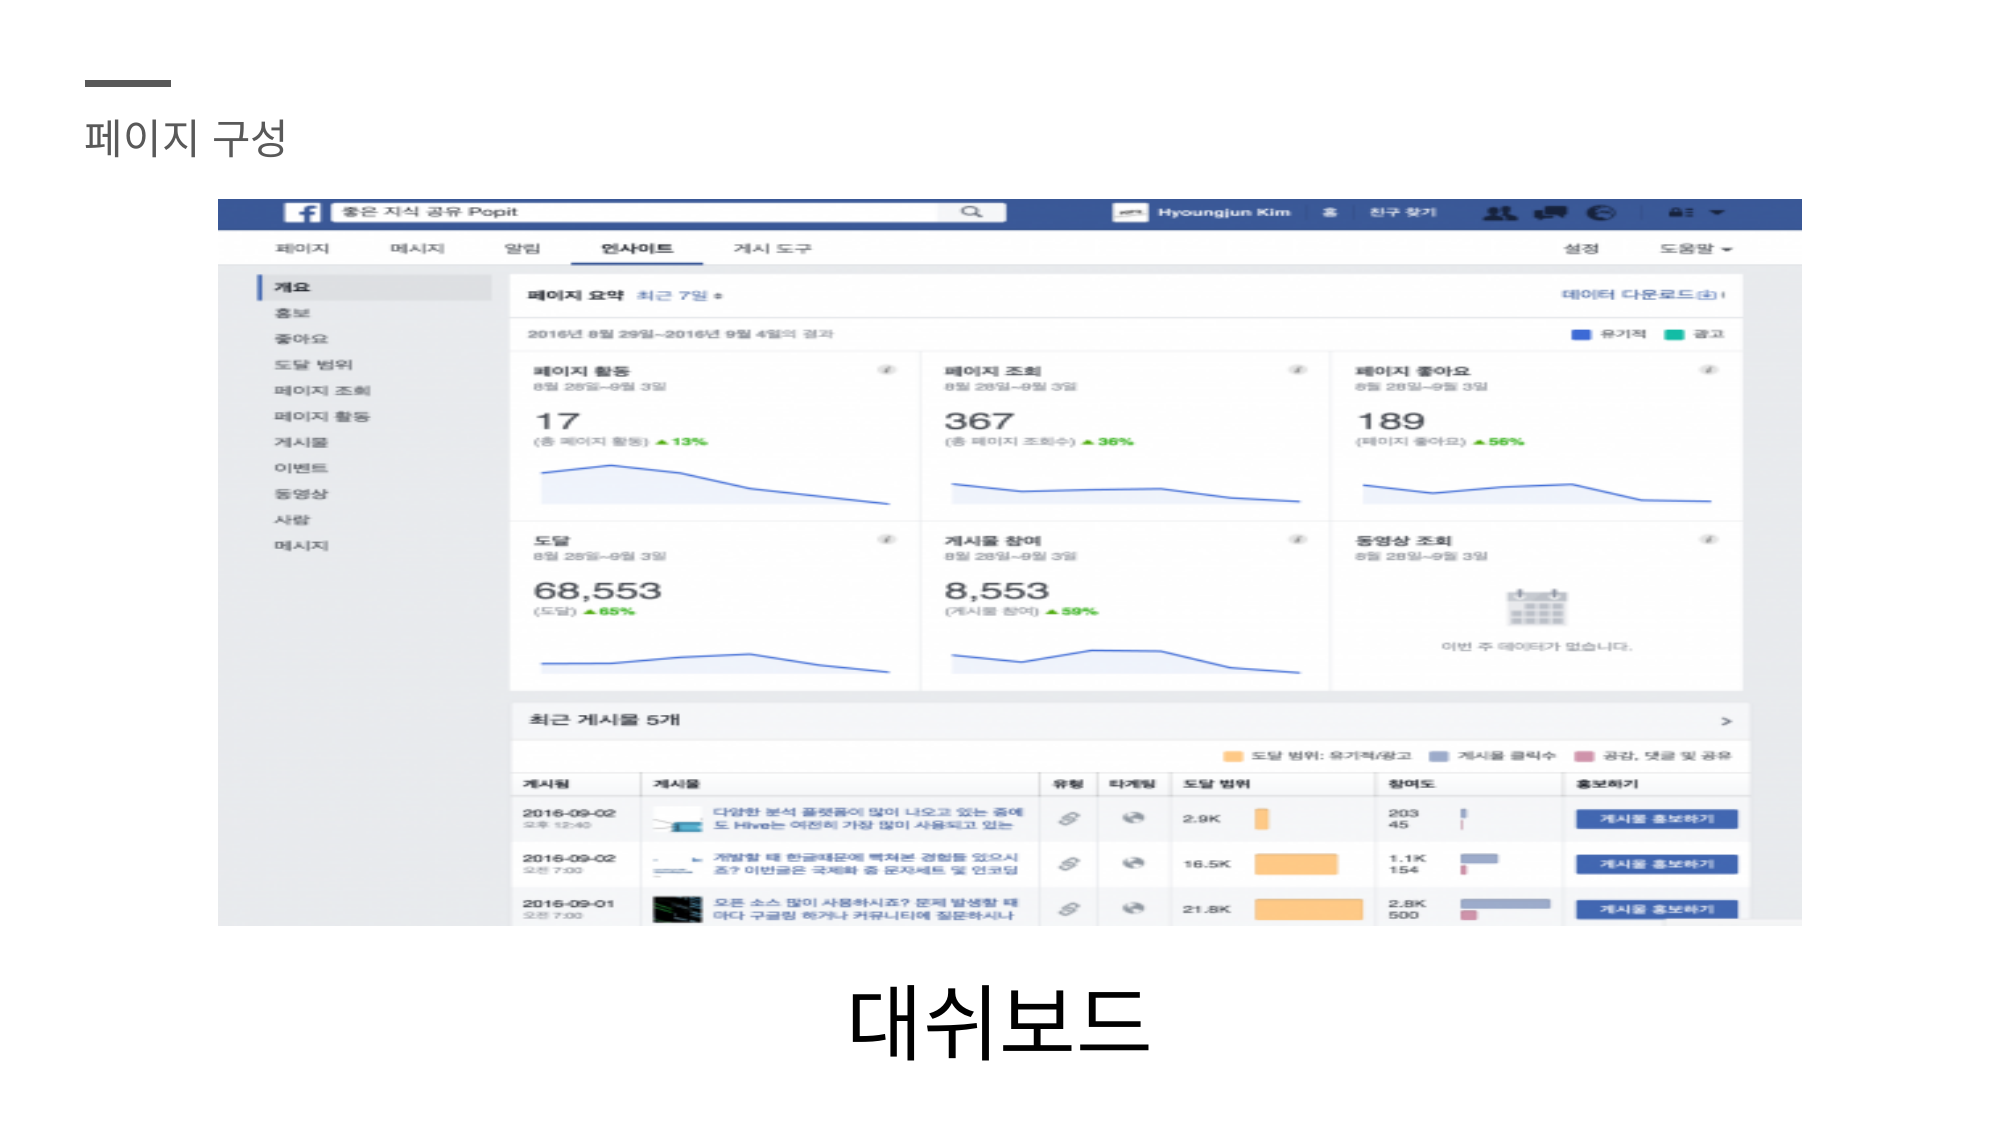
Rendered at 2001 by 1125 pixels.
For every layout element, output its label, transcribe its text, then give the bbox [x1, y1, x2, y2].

picture [218, 199, 1802, 926]
text_box 페이지 구성 [70, 109, 536, 170]
text_box 대쉬보드 [748, 1018, 1251, 1079]
